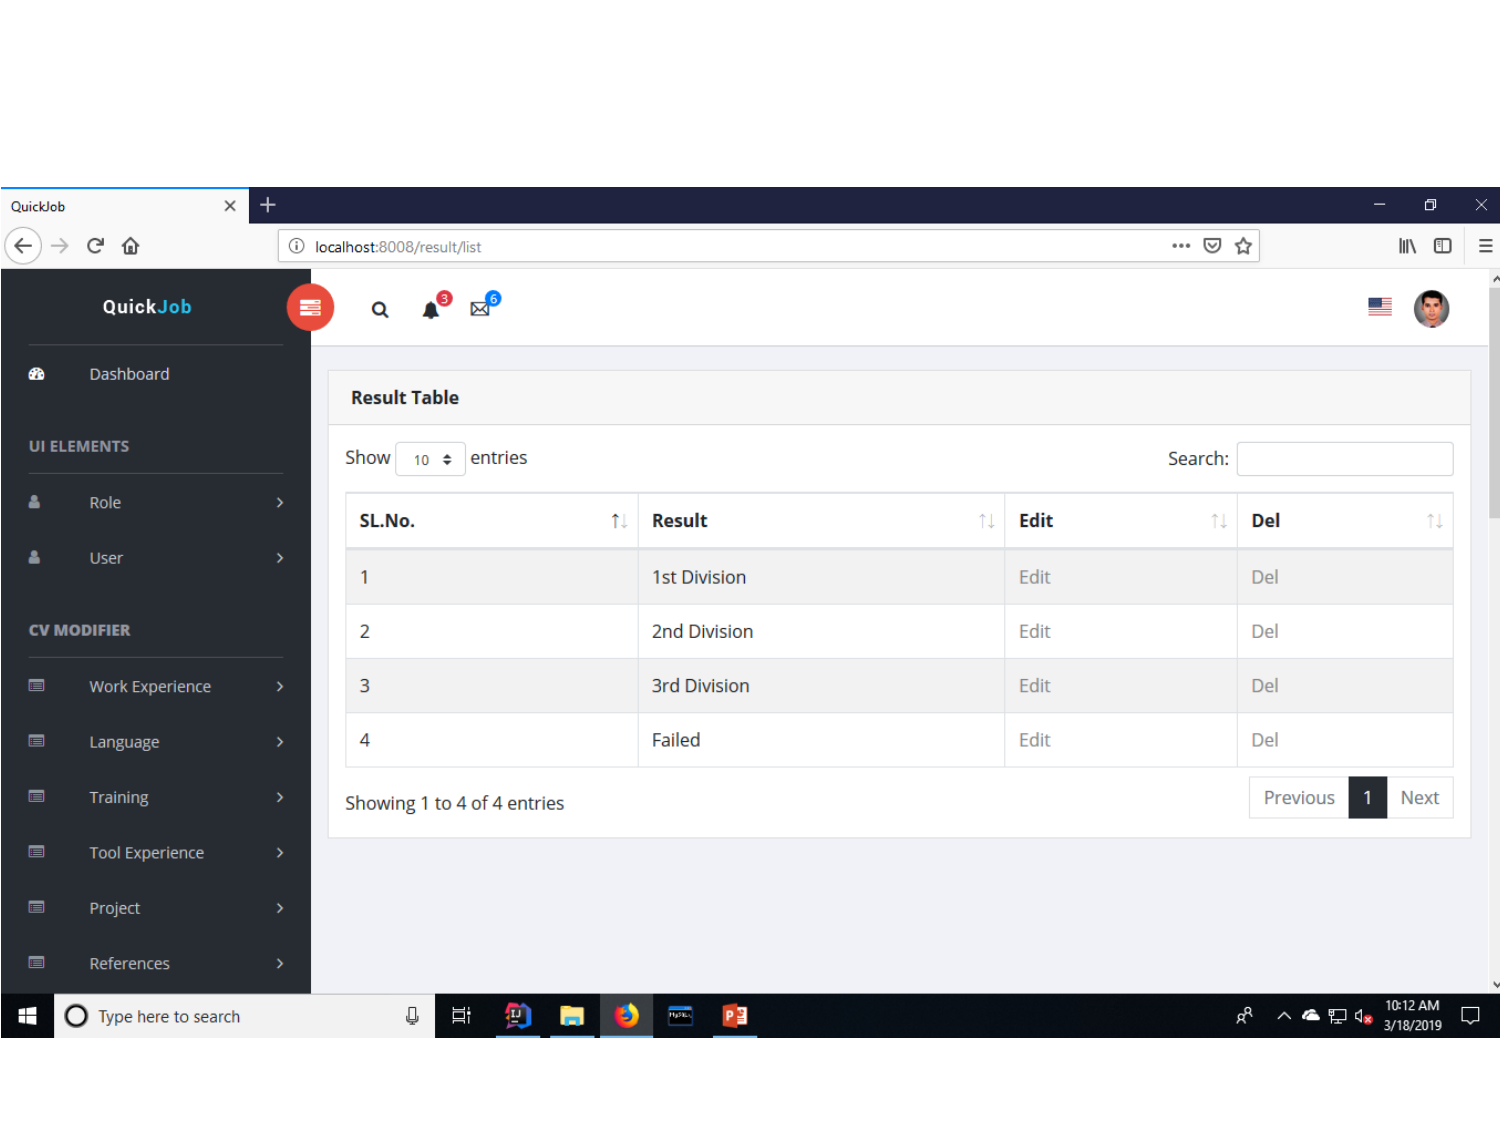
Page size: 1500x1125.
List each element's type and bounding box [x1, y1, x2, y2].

picture [0, 187, 1500, 1038]
